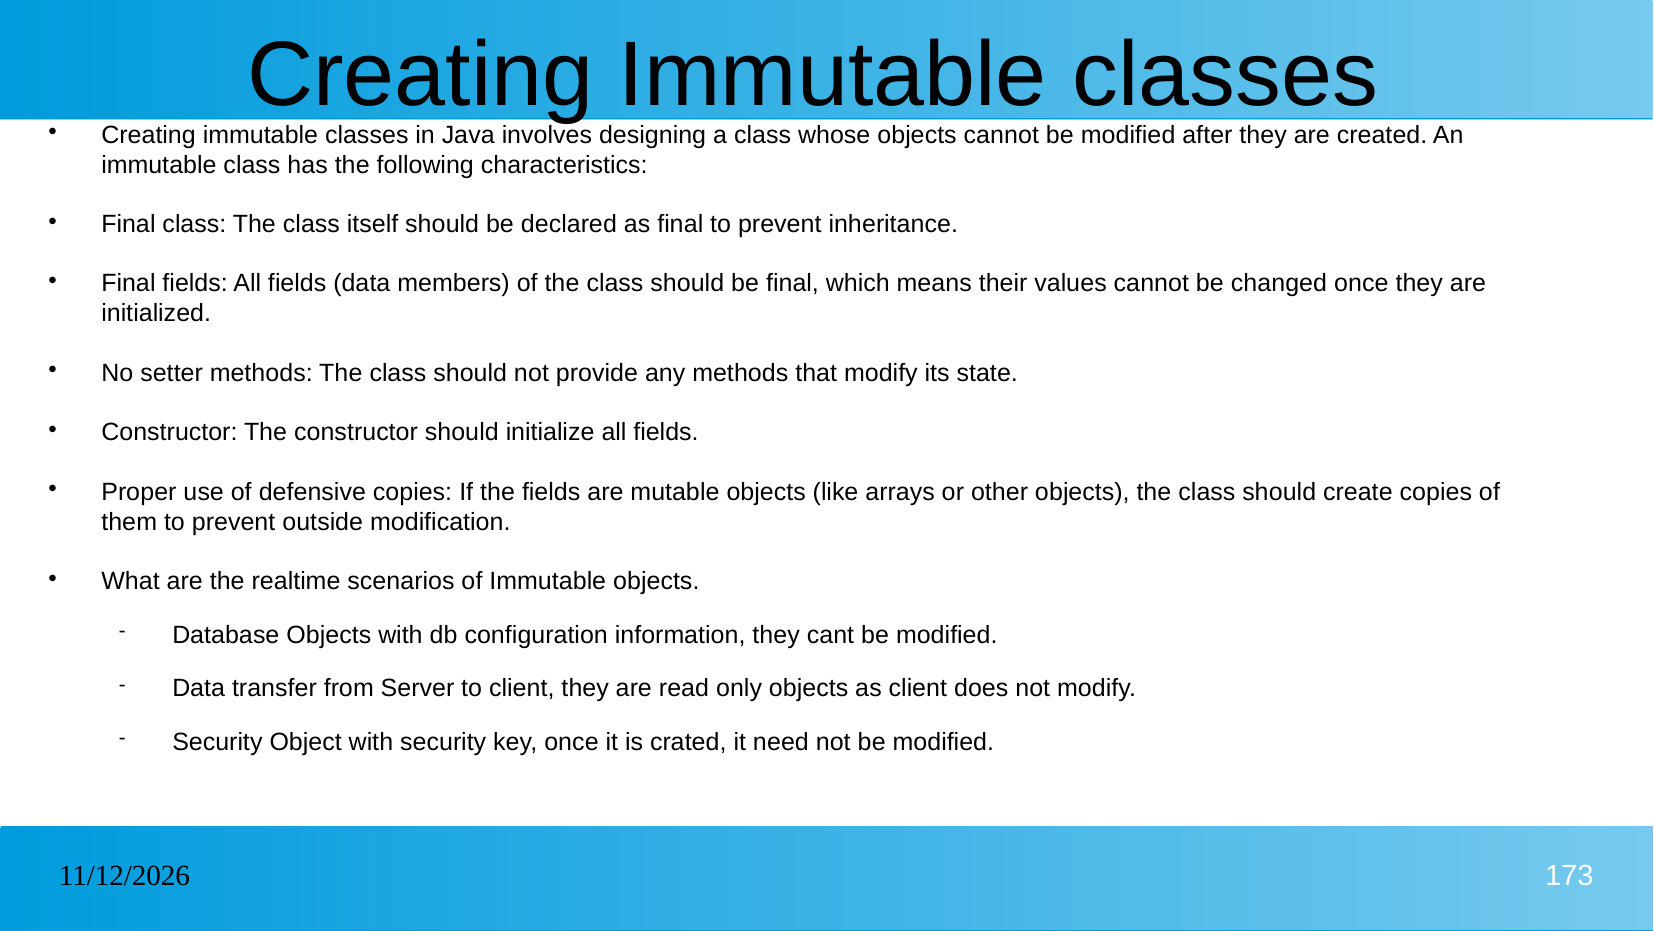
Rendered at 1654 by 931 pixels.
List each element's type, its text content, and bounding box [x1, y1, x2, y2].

slide_number 173 [1210, 856, 1594, 915]
list Creating immutable classes in Java involves designing a class whose objects cannot be modified after they are created. An immutable class has the following characteristics: Final class: The class itself should be declared as final to prevent inheritance. Final fields: All fields (data members) of the class should be final, which means their values cannot be changed once they are initialized. No setter methods: The class should not provide any methods that modify its state. Constructor: The constructor should initialize all fields. Proper use of defensive copies: If the fields are mutable objects (like arrays or other objects), the class should create copies of them to prevent outside modification. What are the realtime scenarios of Immutable objects. Database Objects with db configuration information, they cant be modified. Data transfer from Server to client, they are read only objects as client does not modify. Security Object with security key, once it is crated, it need not be modified. [30, 118, 1566, 840]
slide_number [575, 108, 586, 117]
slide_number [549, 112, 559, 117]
title Creating Immutable classes [59, 29, 1594, 108]
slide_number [59, 856, 443, 915]
